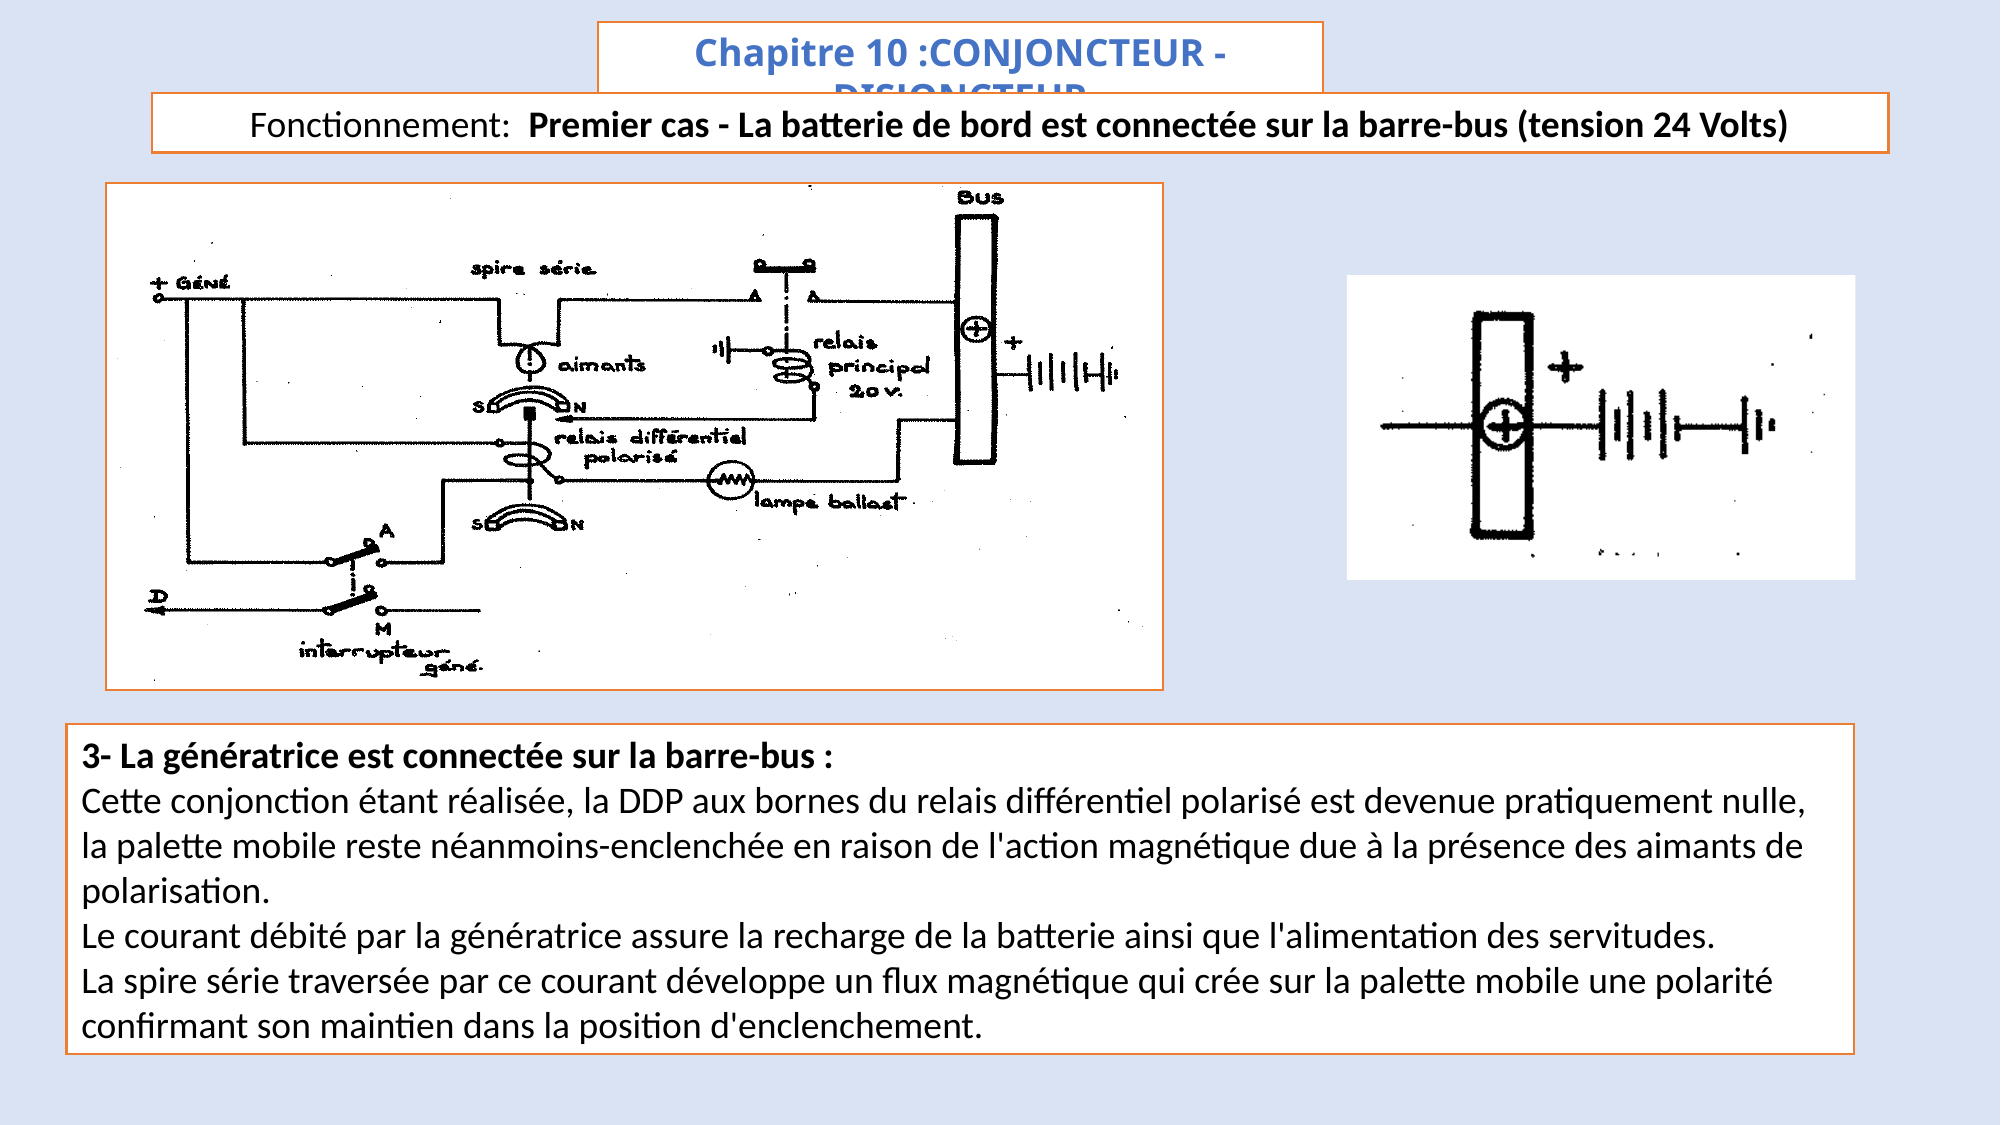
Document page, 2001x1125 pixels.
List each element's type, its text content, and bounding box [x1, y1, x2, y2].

text_box Fonctionnement: Premier cas - La batterie de bord est connectée sur la barre-bus (tension 24 Volts) [151, 92, 1890, 154]
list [106, 184, 1163, 689]
text_box 3- La génératrice est connectée sur la barre-bus : Cette conjonction étant réalisée, la DDP aux bornes du relais différentiel polarisé est devenue pratiquement nulle, la palette mobile reste néanmoins-enclenchée en raison de l'action magnétique due à la présence des aimants de polarisation. Le courant débité par la génératrice assure la recharge de la batterie ainsi que l'alimentation des servitudes. La spire série traversée par ce courant développe un flux magnétique qui crée sur la palette mobile une polarité confirmant son maintien dans la position d'enclenchement. [65, 723, 1855, 1055]
text_box Chapitre 10 :CONJONCTEUR - DISJONCTEUR [597, 21, 1324, 92]
picture [1346, 275, 1856, 580]
